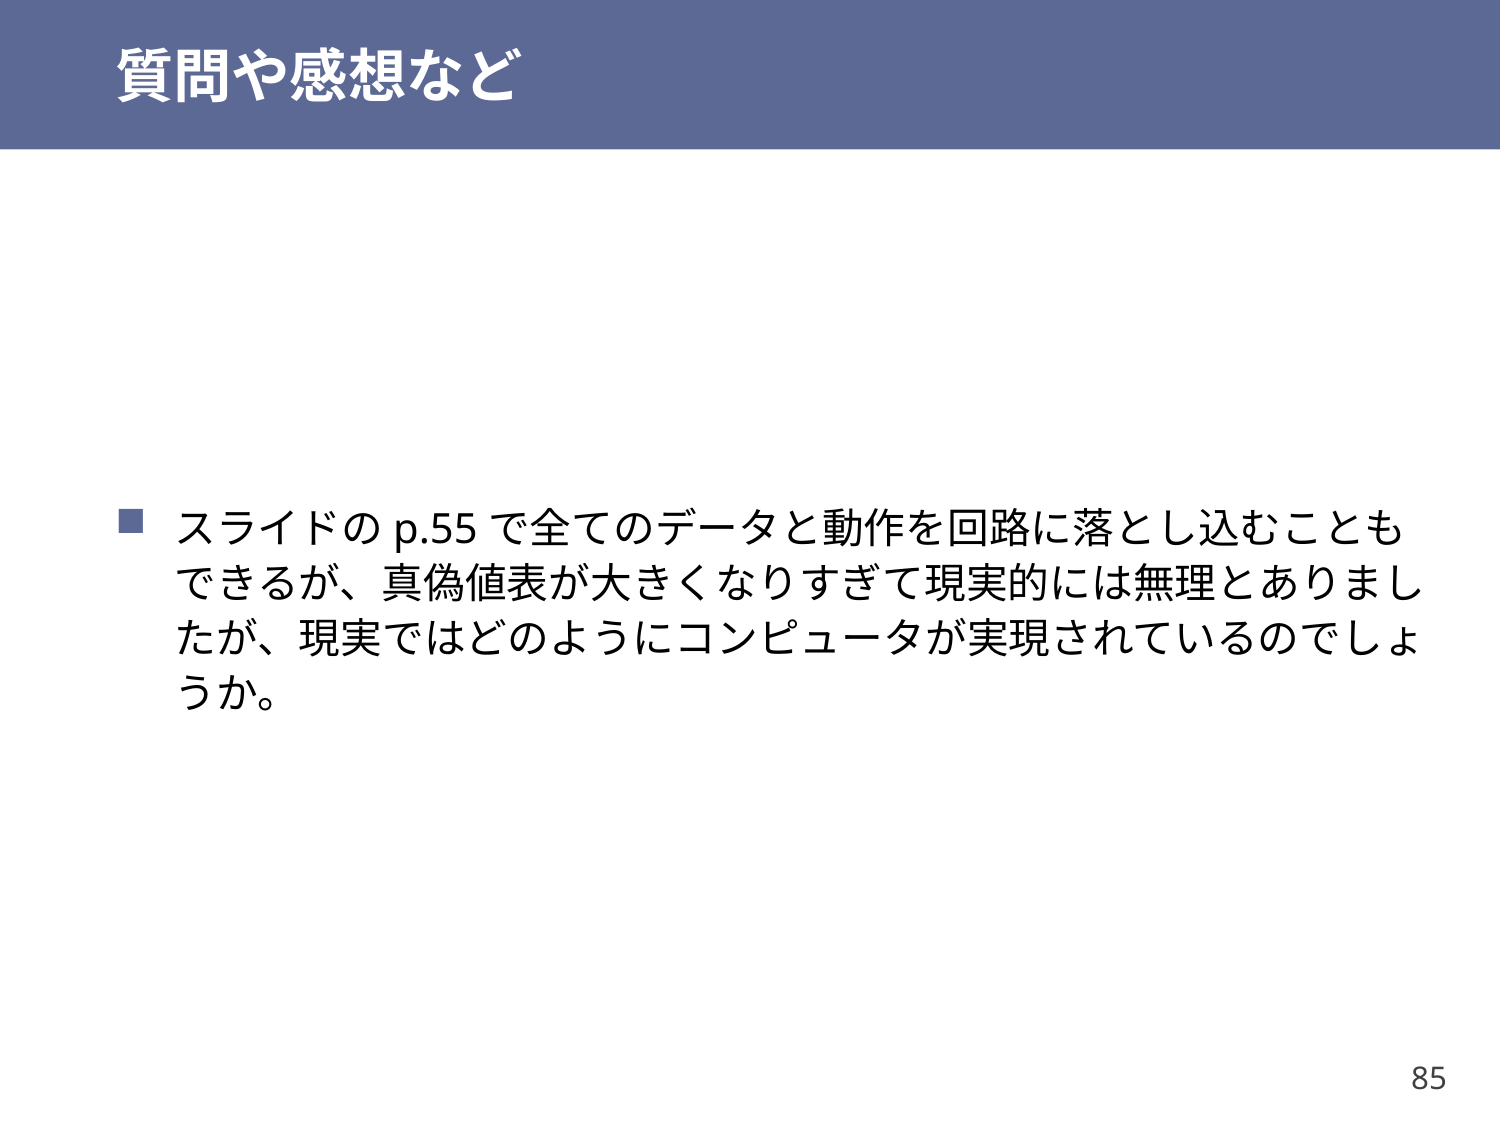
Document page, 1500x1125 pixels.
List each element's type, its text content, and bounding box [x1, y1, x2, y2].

title 質問や感想など [100, 0, 1500, 150]
list スライドのp.55で全てのデータと動作を回路に落とし込むこともできるが、真偽値表が大きくなりすぎて現実的には無理とありましたが、現実ではどのようにコンピュータが実現されているのでしょうか。 [100, 178, 1459, 1036]
